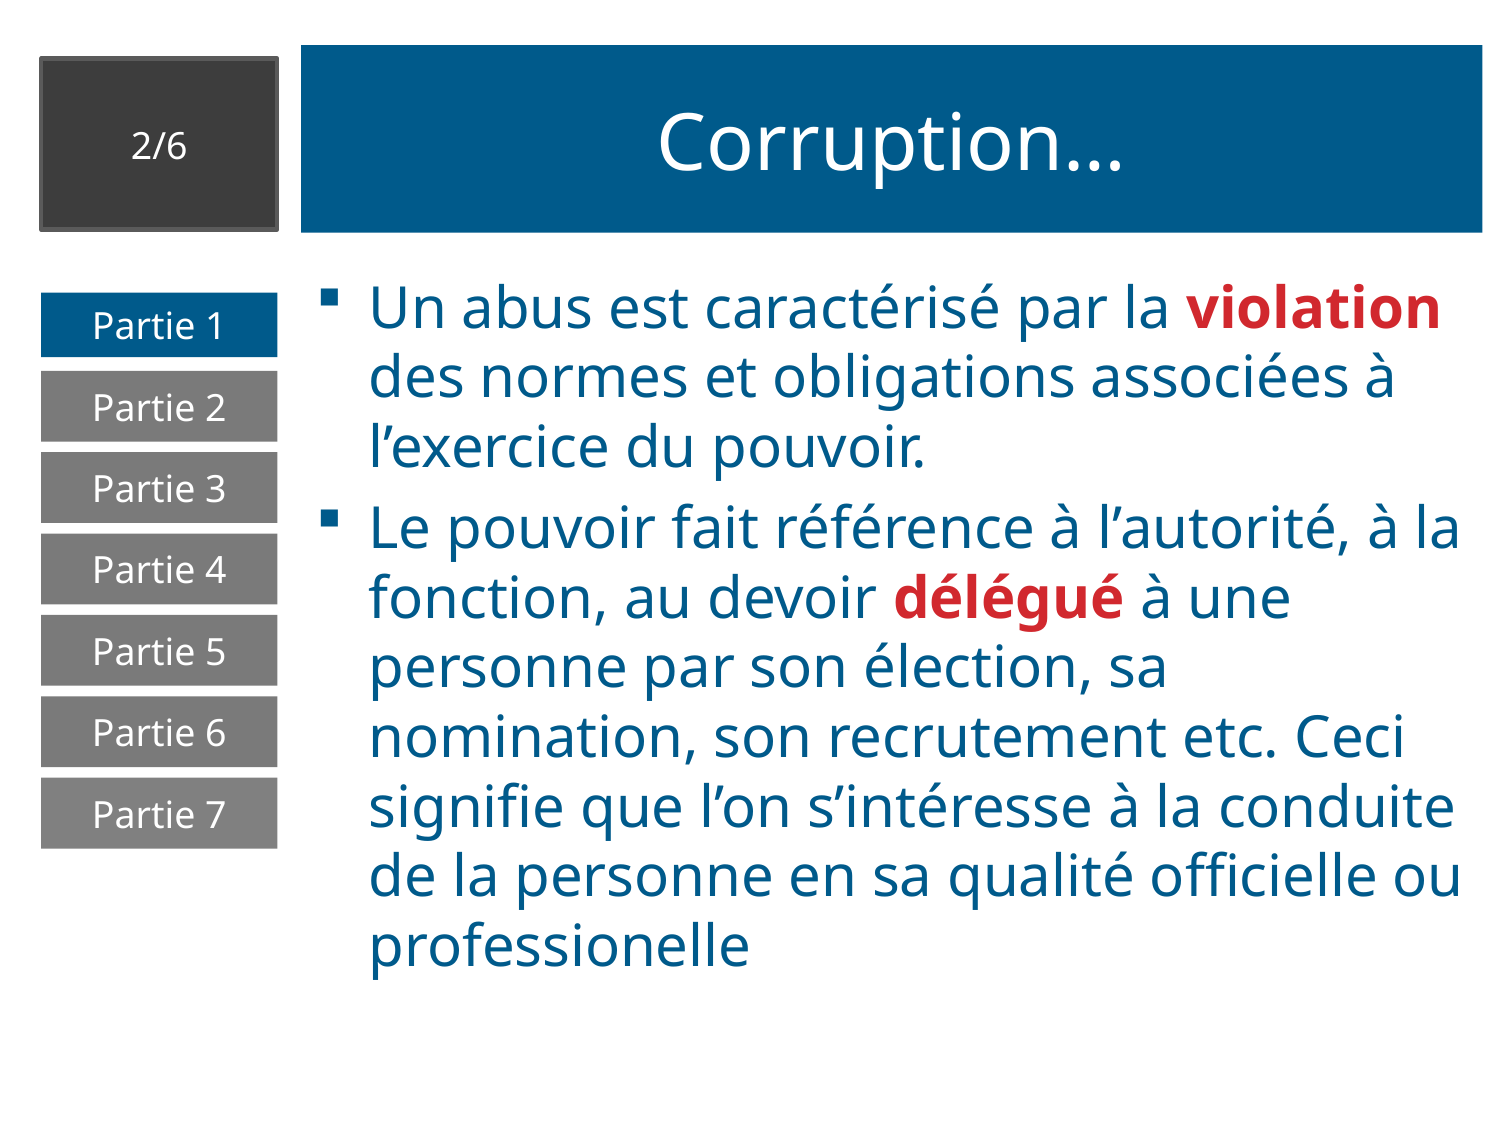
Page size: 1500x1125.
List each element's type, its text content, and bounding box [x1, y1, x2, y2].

text_box Partie 5 [39, 613, 279, 688]
text_box Partie 3 [39, 450, 279, 525]
text_box Partie 4 [39, 531, 279, 606]
title Corruption… [301, 45, 1483, 233]
text_box Partie 1 [39, 291, 279, 359]
text_box Partie 7 [39, 776, 279, 851]
list Un abus est caractérisé par la violation des normes et obligations associées à l’exercice du pouvoir. Le pouvoir fait référence à l’autorité, à la fonction, au devoir délégué à une personne par son élection, sa nomination, son recrutement etc. Ceci signifie que l’on s’intéresse à la conduite de la personne en sa qualité officielle ou professionelle [301, 262, 1500, 988]
text_box 2/6 [39, 56, 279, 232]
text_box Partie 2 [39, 369, 279, 444]
text_box Partie 6 [39, 694, 279, 769]
